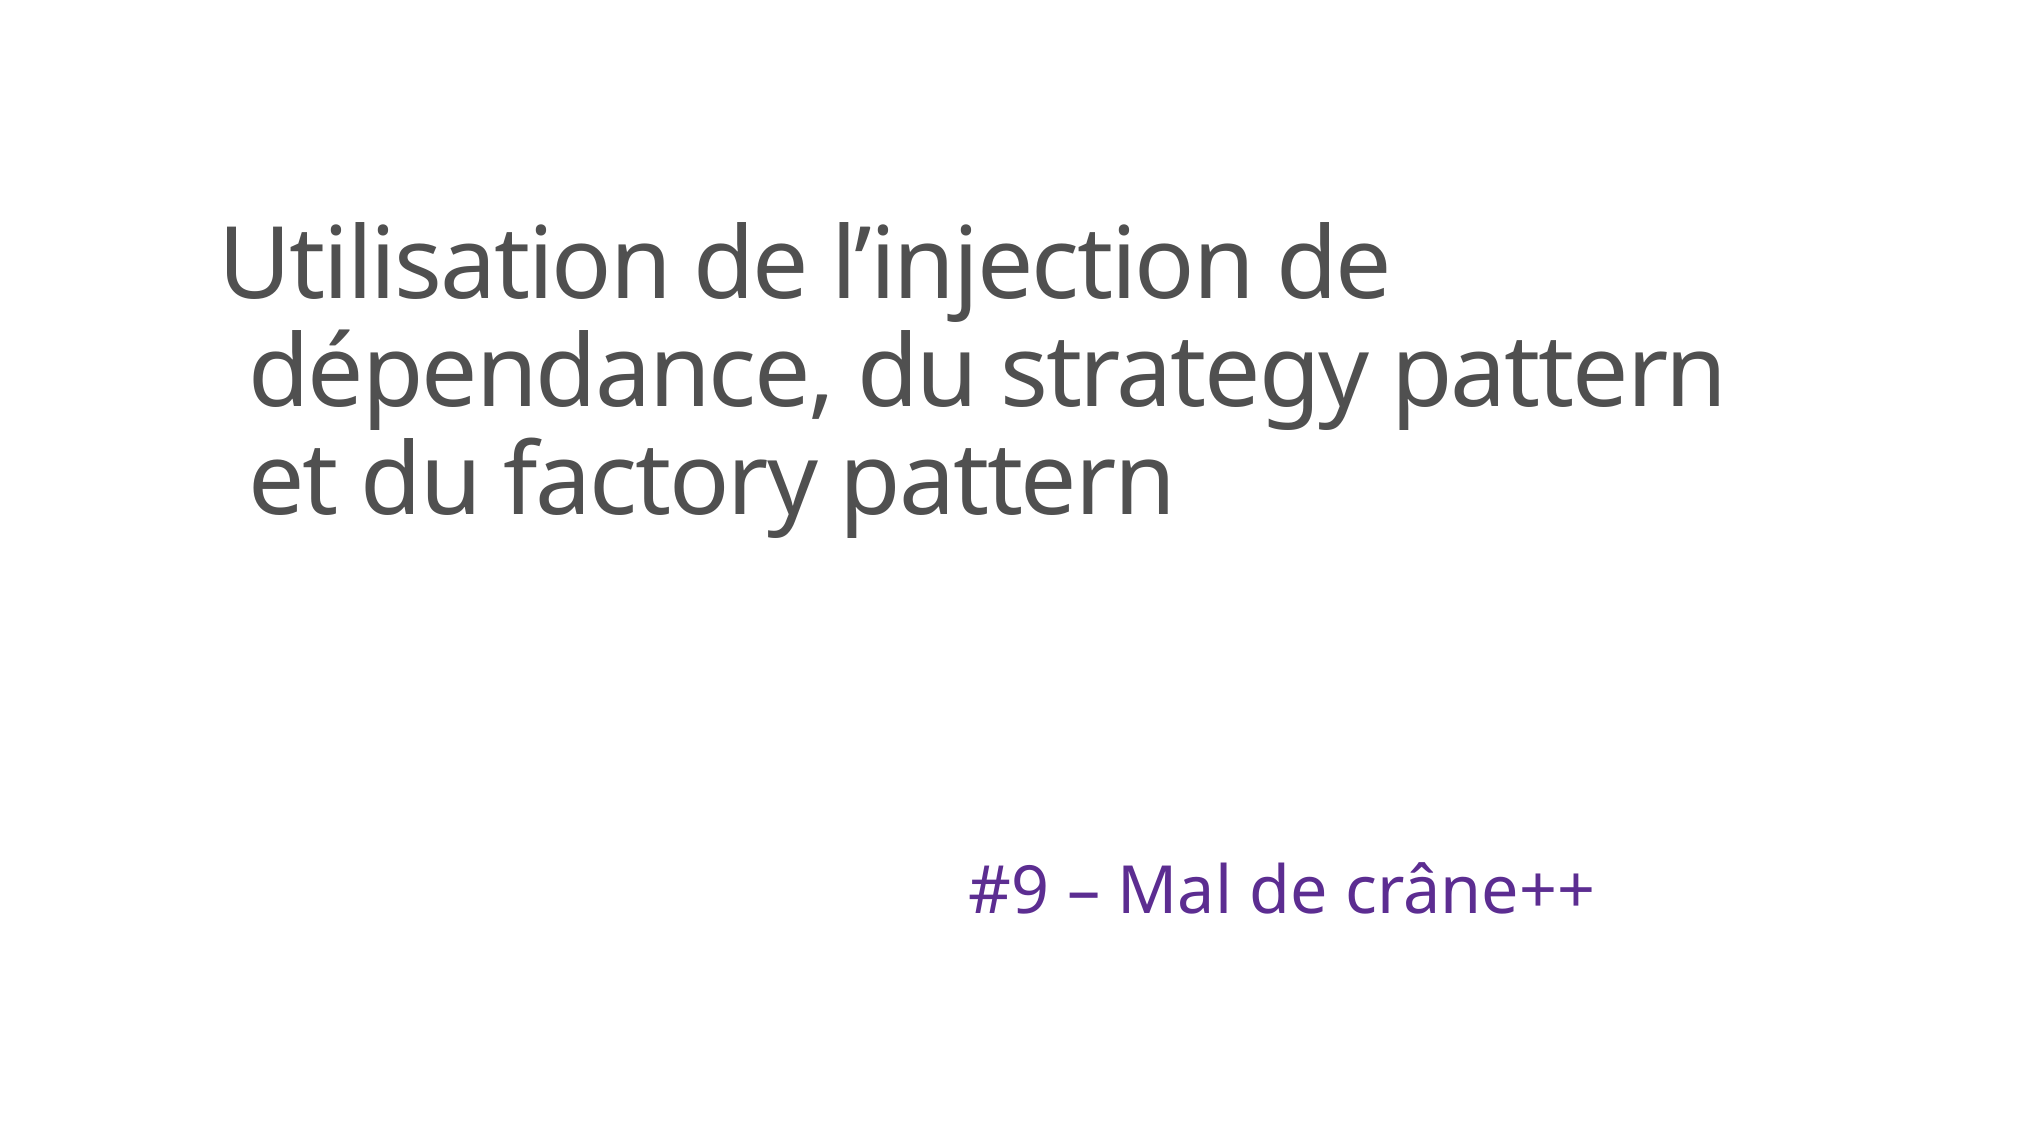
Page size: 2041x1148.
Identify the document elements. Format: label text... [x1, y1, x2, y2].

title Utilisation de l’injection de dépendance, du strategy pattern et du factory pattern [195, 197, 1846, 762]
list #9 – Mal de crâne++ [945, 840, 1846, 944]
